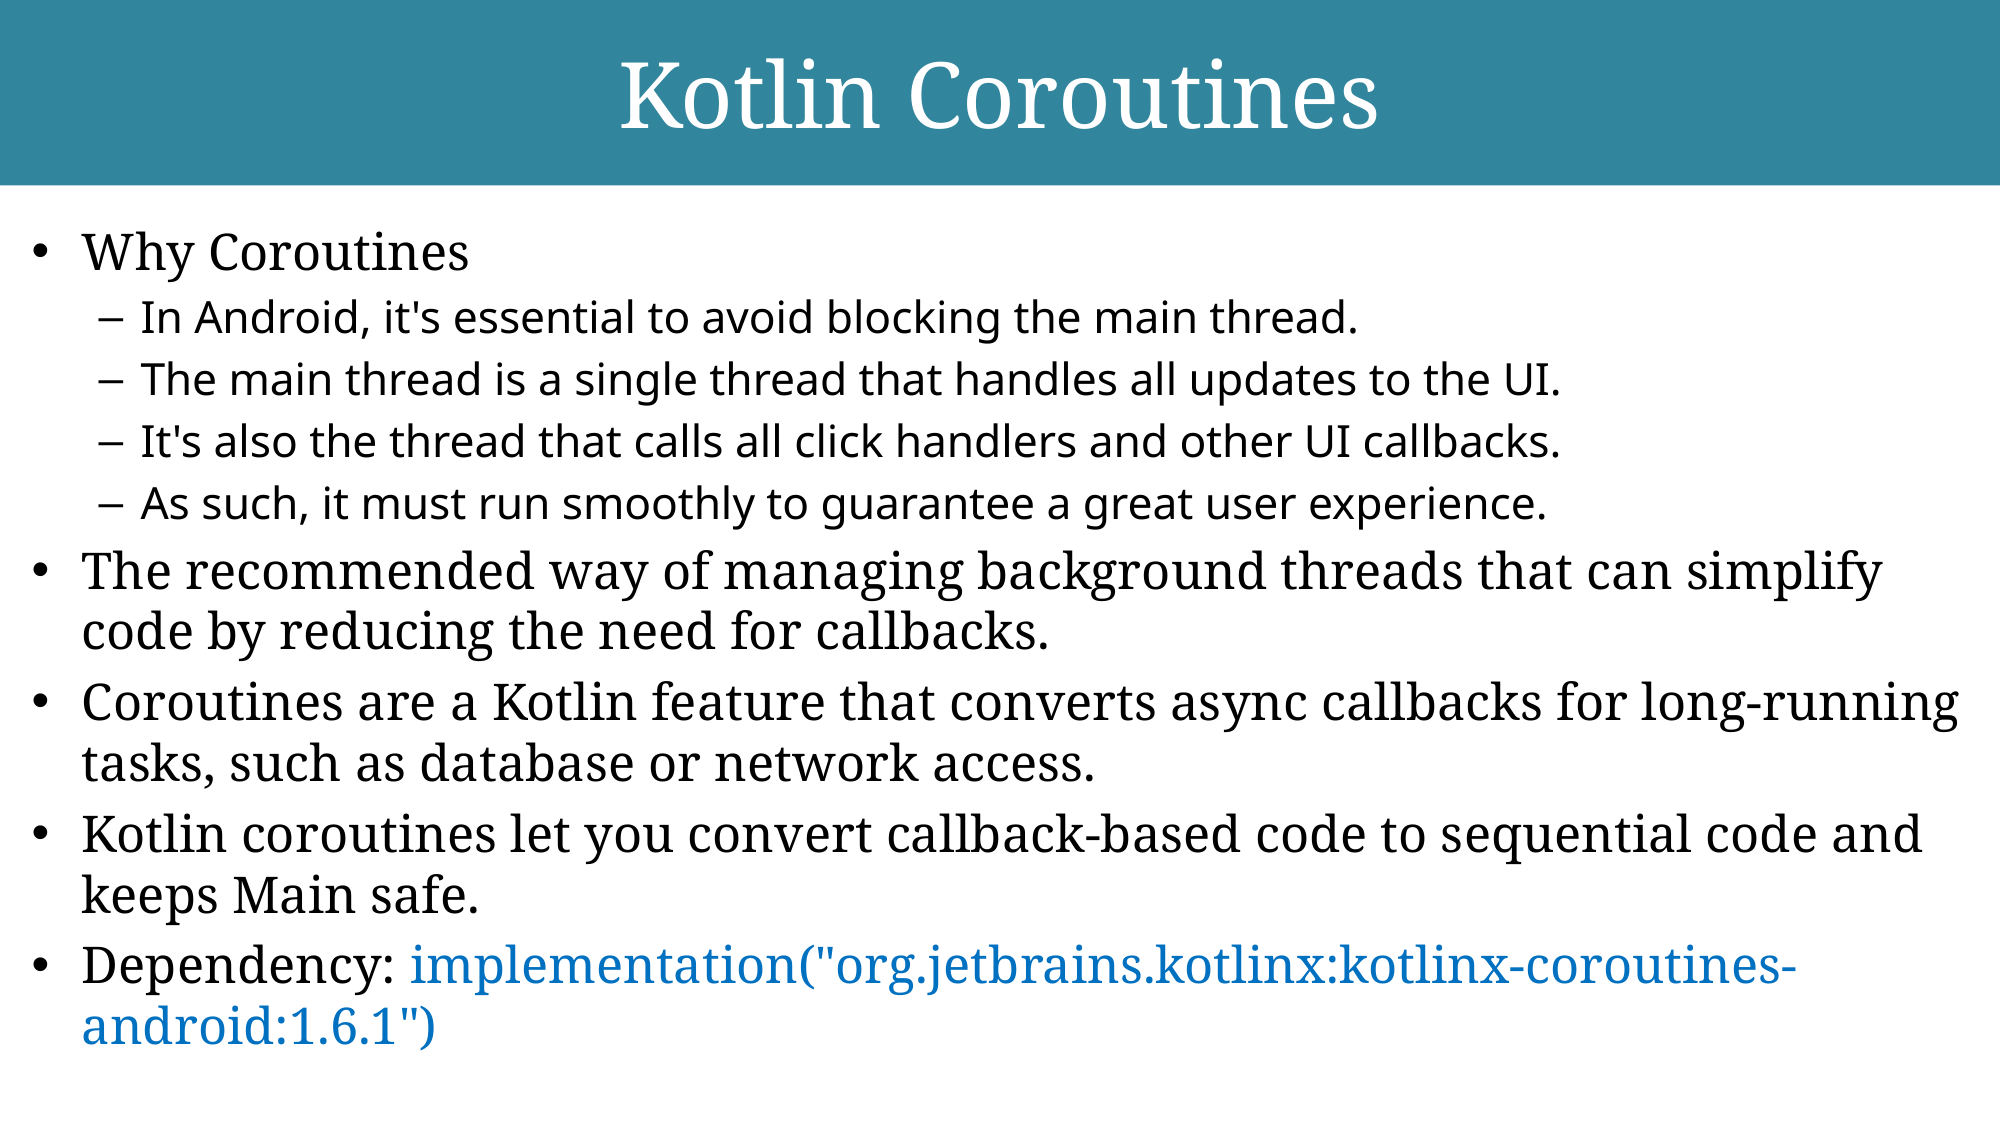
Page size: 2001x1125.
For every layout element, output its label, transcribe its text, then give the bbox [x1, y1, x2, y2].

list Why Coroutines In Android, it's essential to avoid blocking the main thread. The main thread is a single thread that handles all updates to the UI. It's also the thread that calls all click handlers and other UI callbacks. As such, it must run smoothly to guarantee a great user experience. The recommended way of managing background threads that can simplify code by reducing the need for callbacks. Coroutines are a Kotlin feature that converts async callbacks for long-running tasks, such as database or network access. Kotlin coroutines let you convert callback-based code to sequential code and keeps Main safe. Dependency: implementation("org.jetbrains.kotlinx:kotlinx-coroutines-android:1.6.1") [16, 212, 1984, 1075]
title Kotlin Coroutines [0, 0, 2000, 186]
